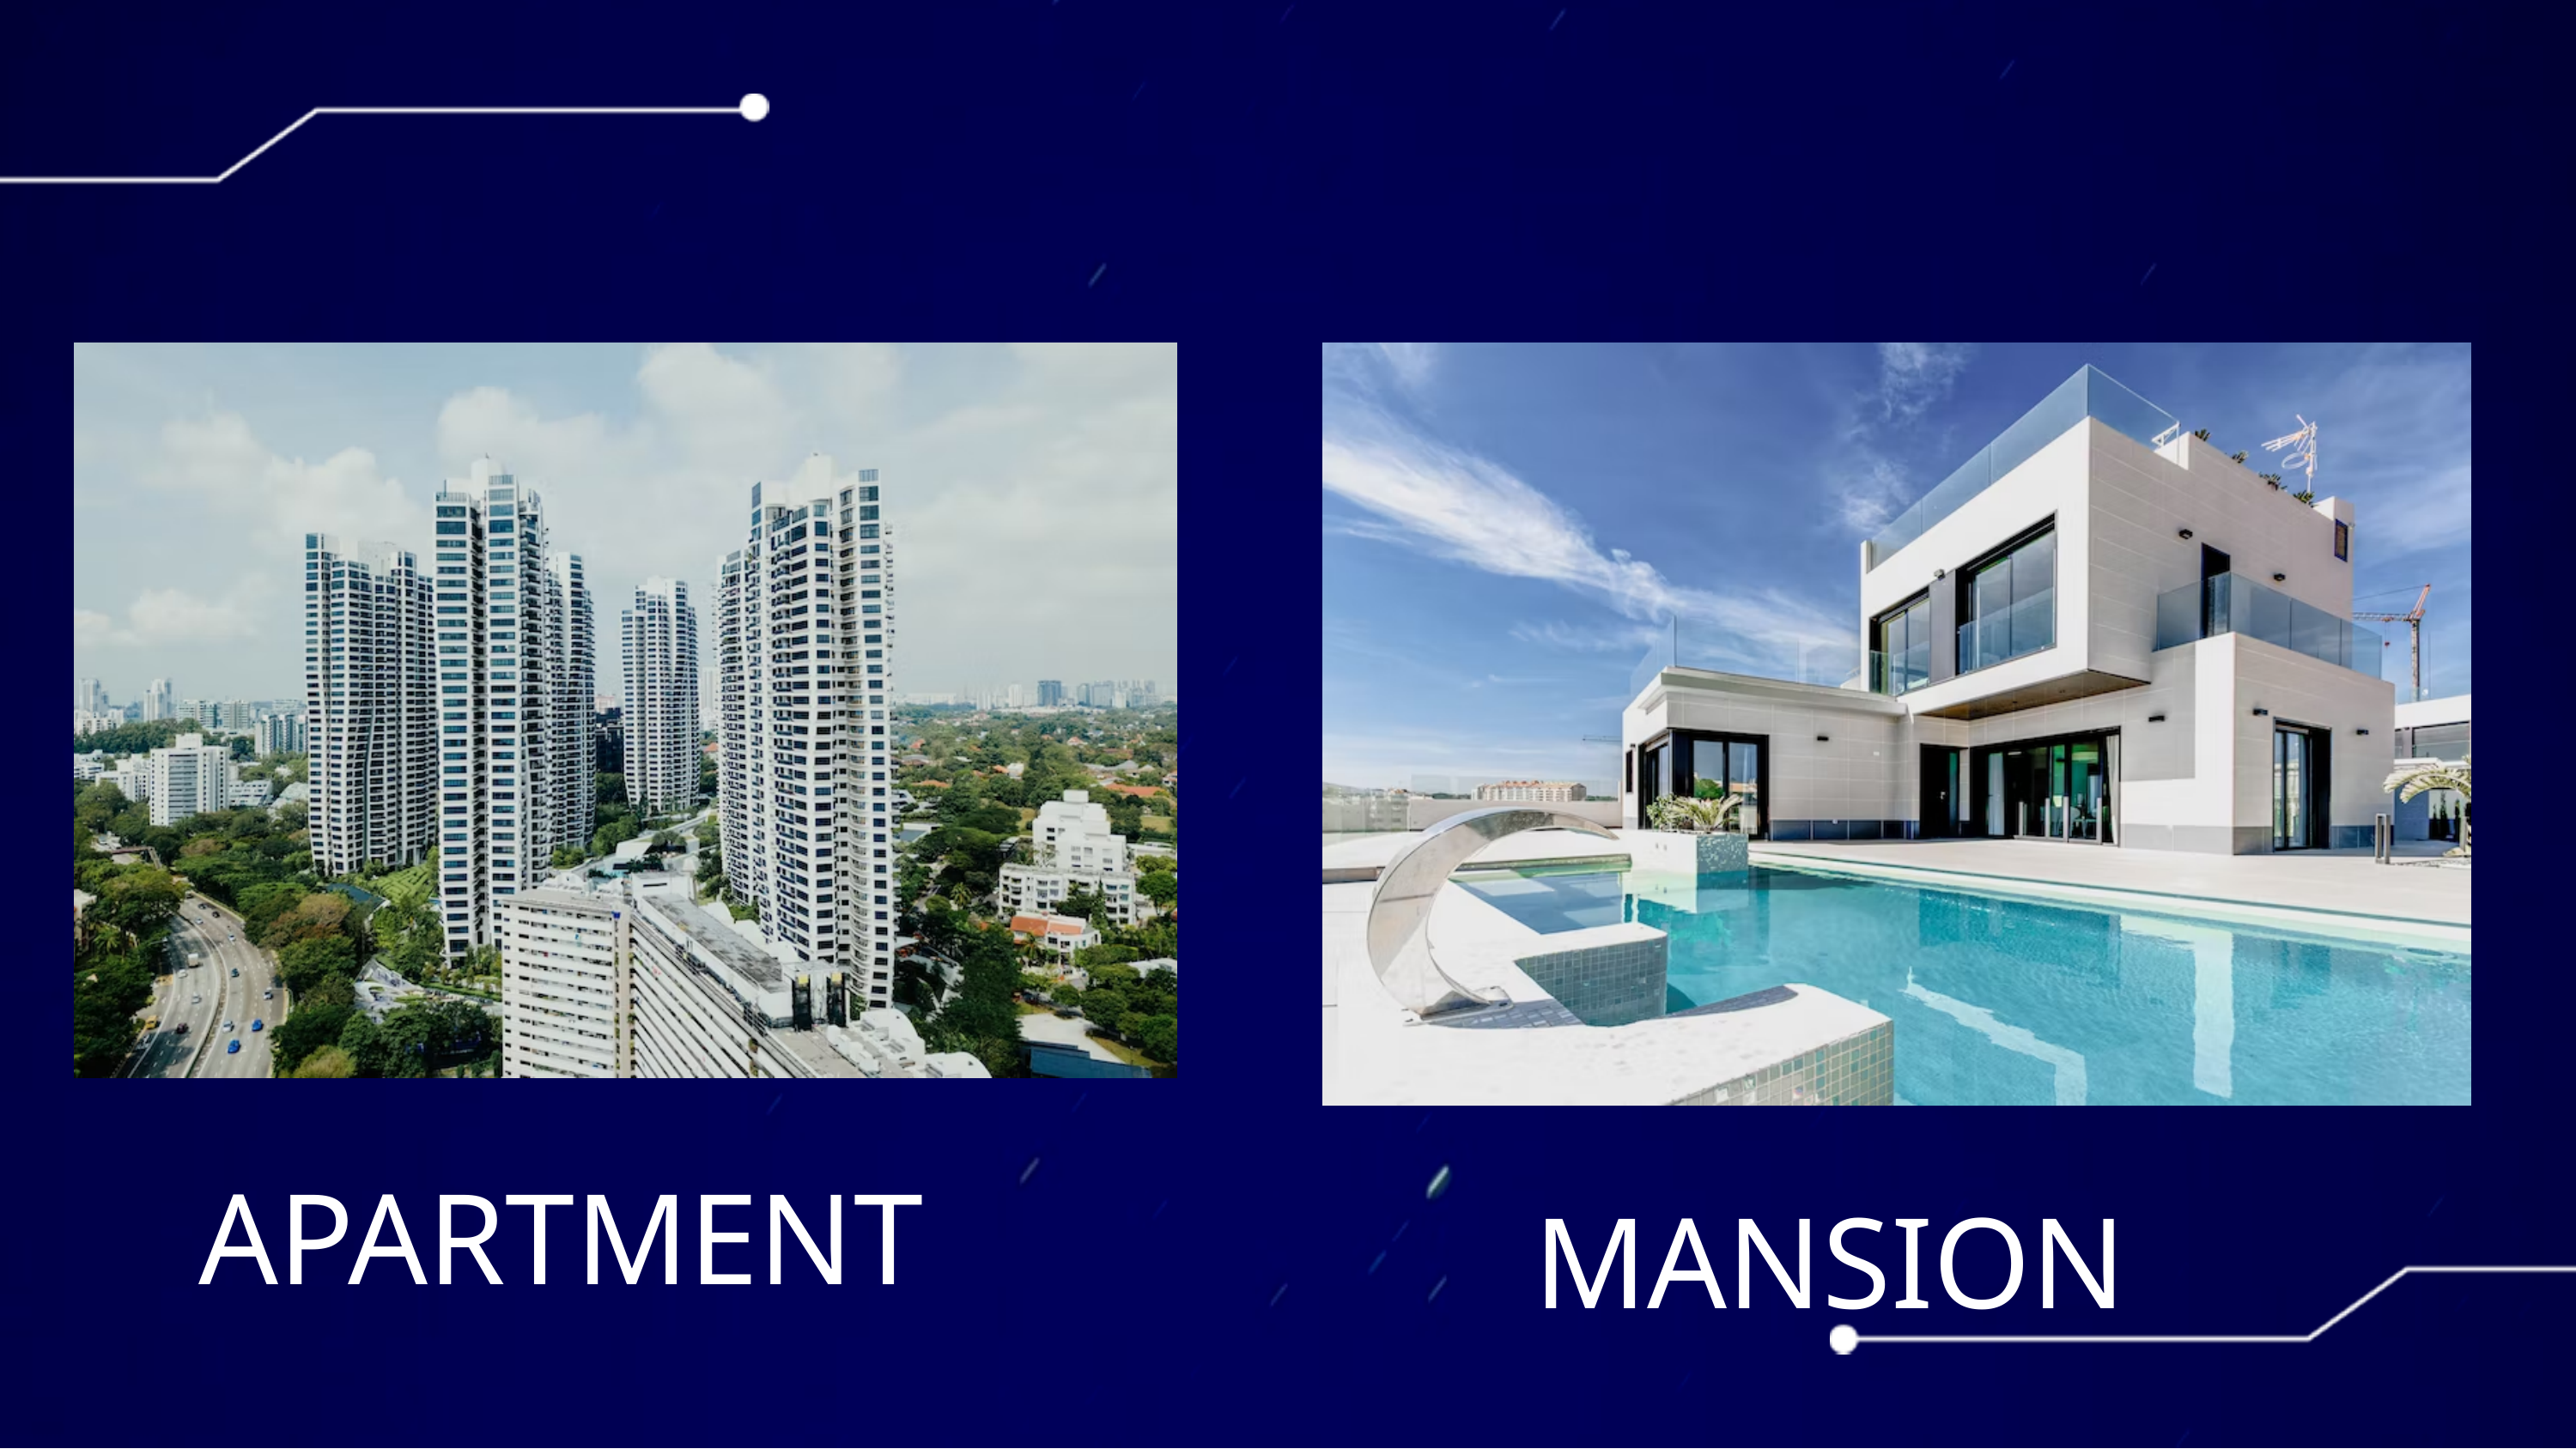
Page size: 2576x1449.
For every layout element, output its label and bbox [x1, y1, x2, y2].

text_box [0, 0, 2576, 1449]
